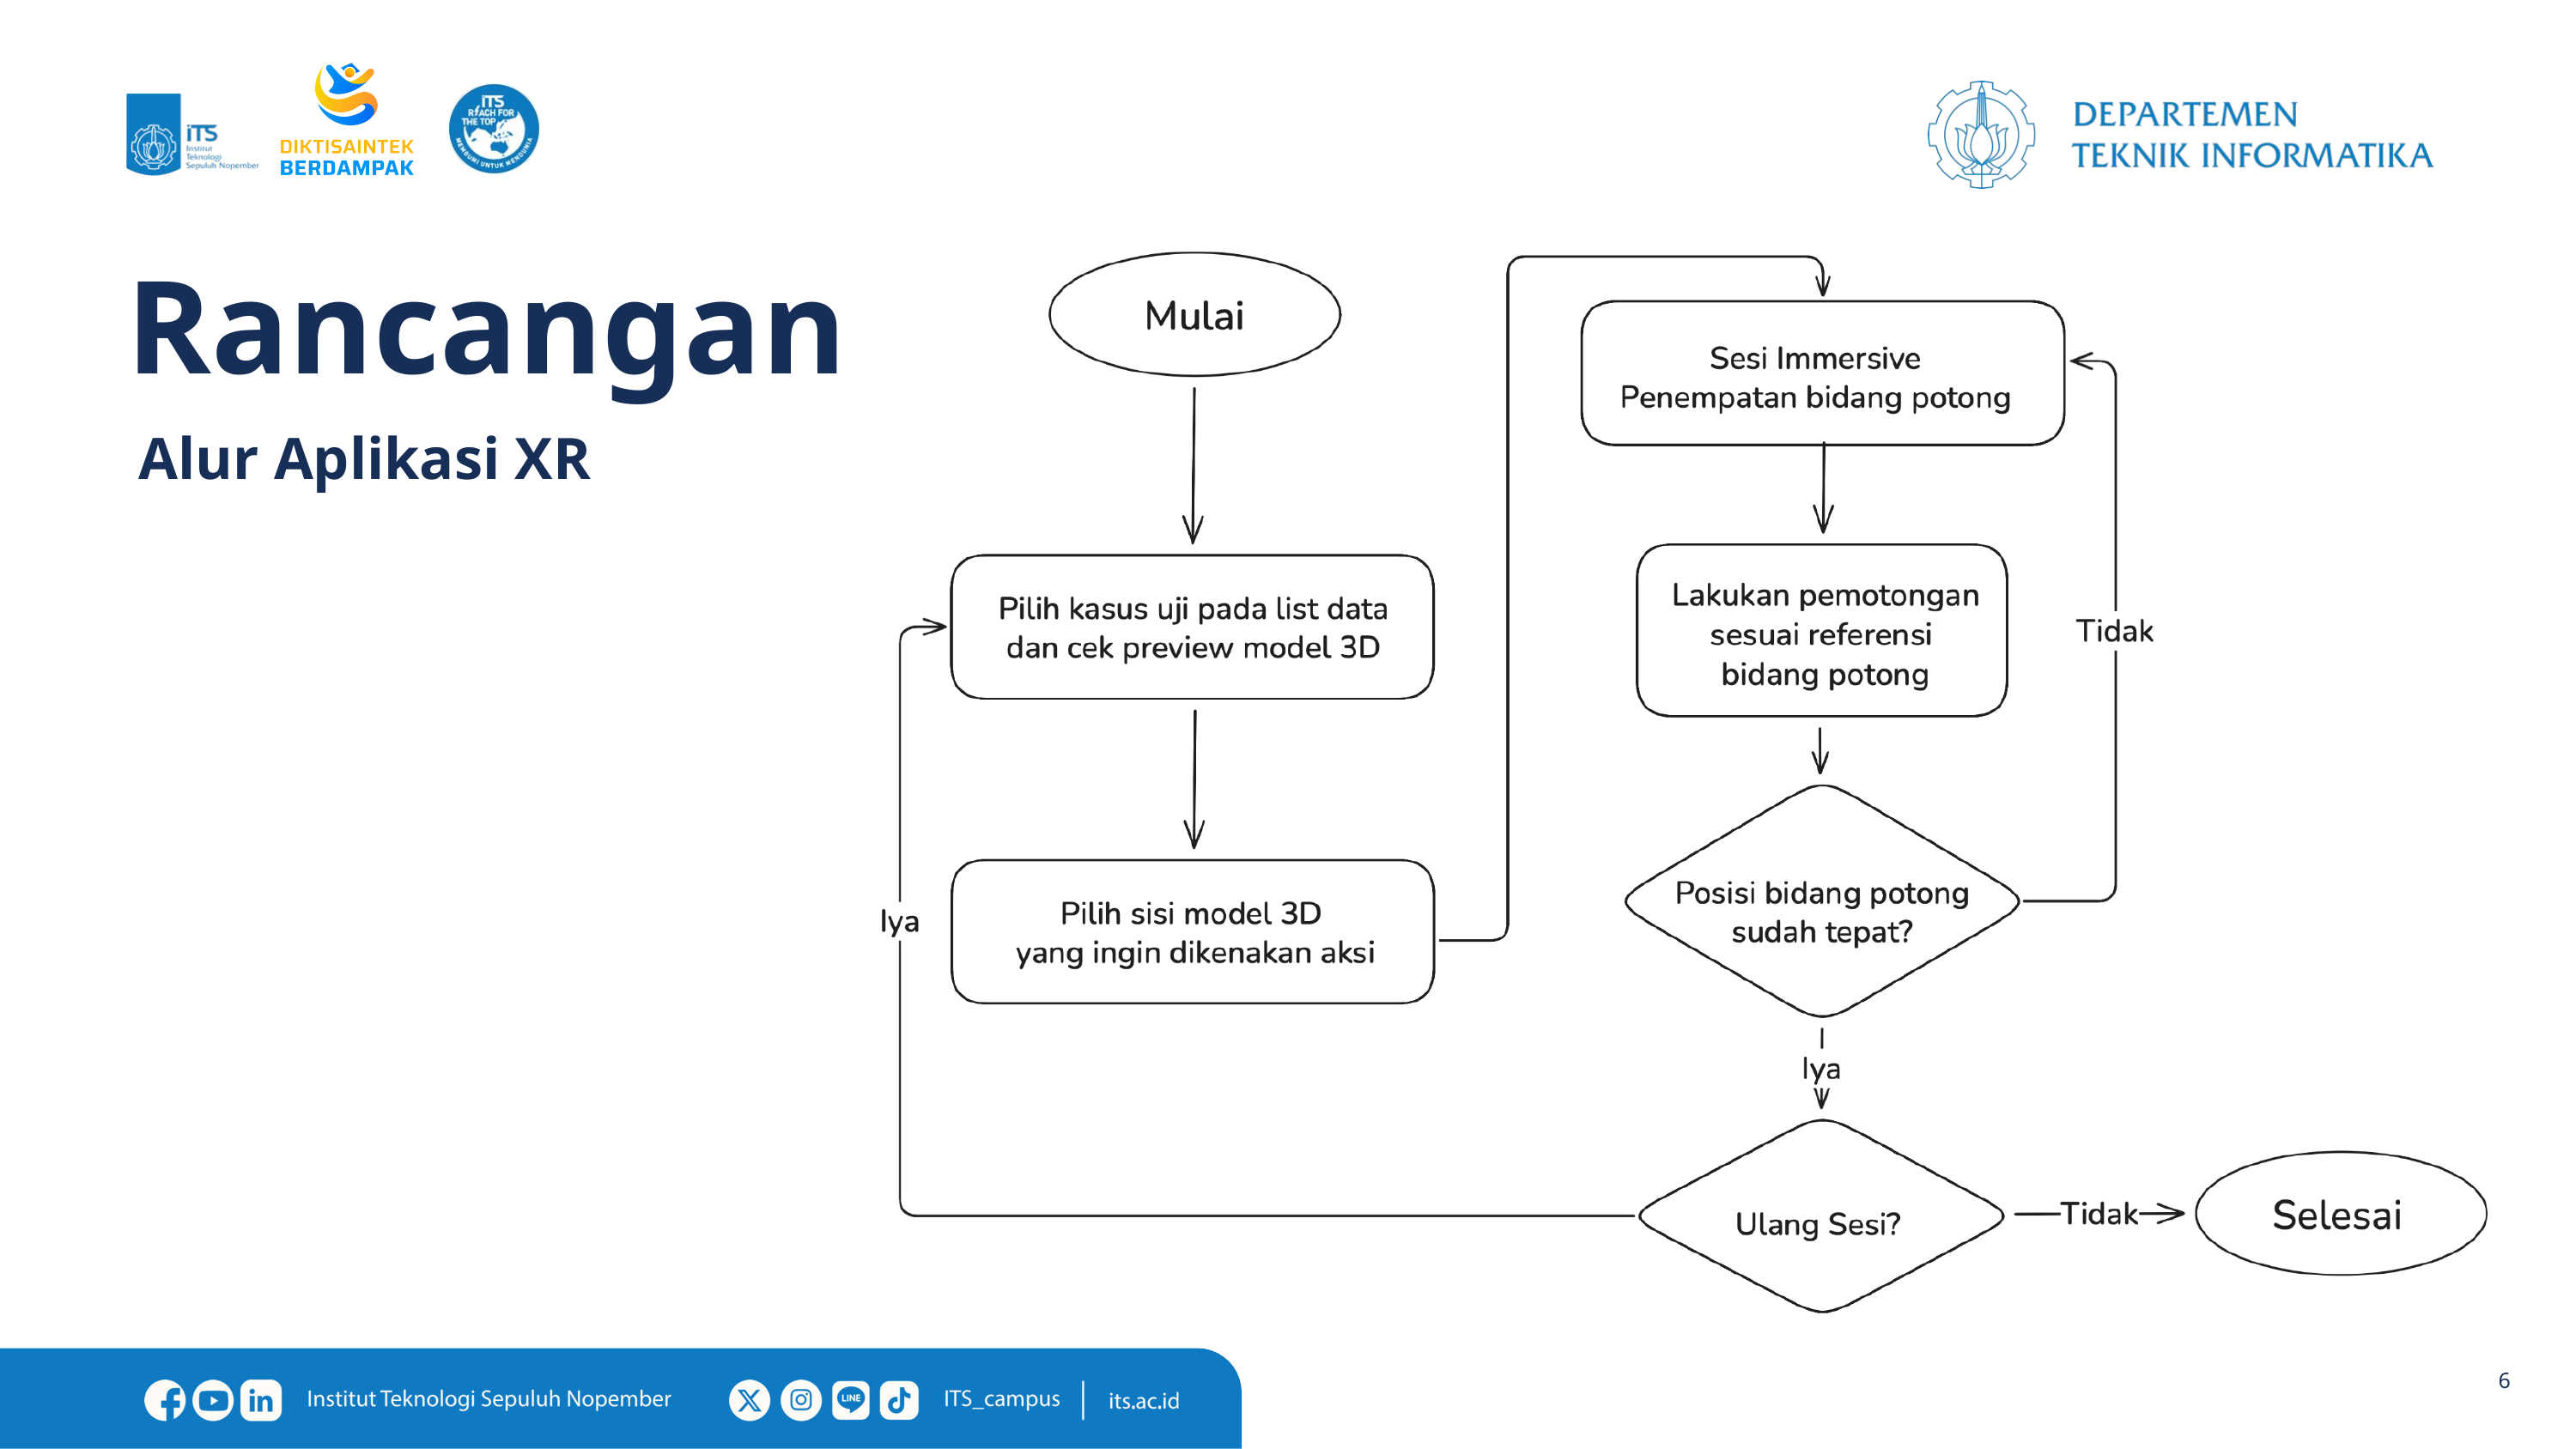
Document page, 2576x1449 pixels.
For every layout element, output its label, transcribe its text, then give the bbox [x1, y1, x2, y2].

picture [867, 241, 2497, 1329]
title Rancangan Alur Aplikasi XR [125, 192, 2025, 491]
picture [281, 63, 414, 175]
slide_number ‹#› [2496, 1367, 2530, 1449]
picture [144, 1379, 1179, 1423]
picture [126, 94, 259, 176]
picture [1928, 81, 2447, 189]
picture [447, 82, 541, 175]
